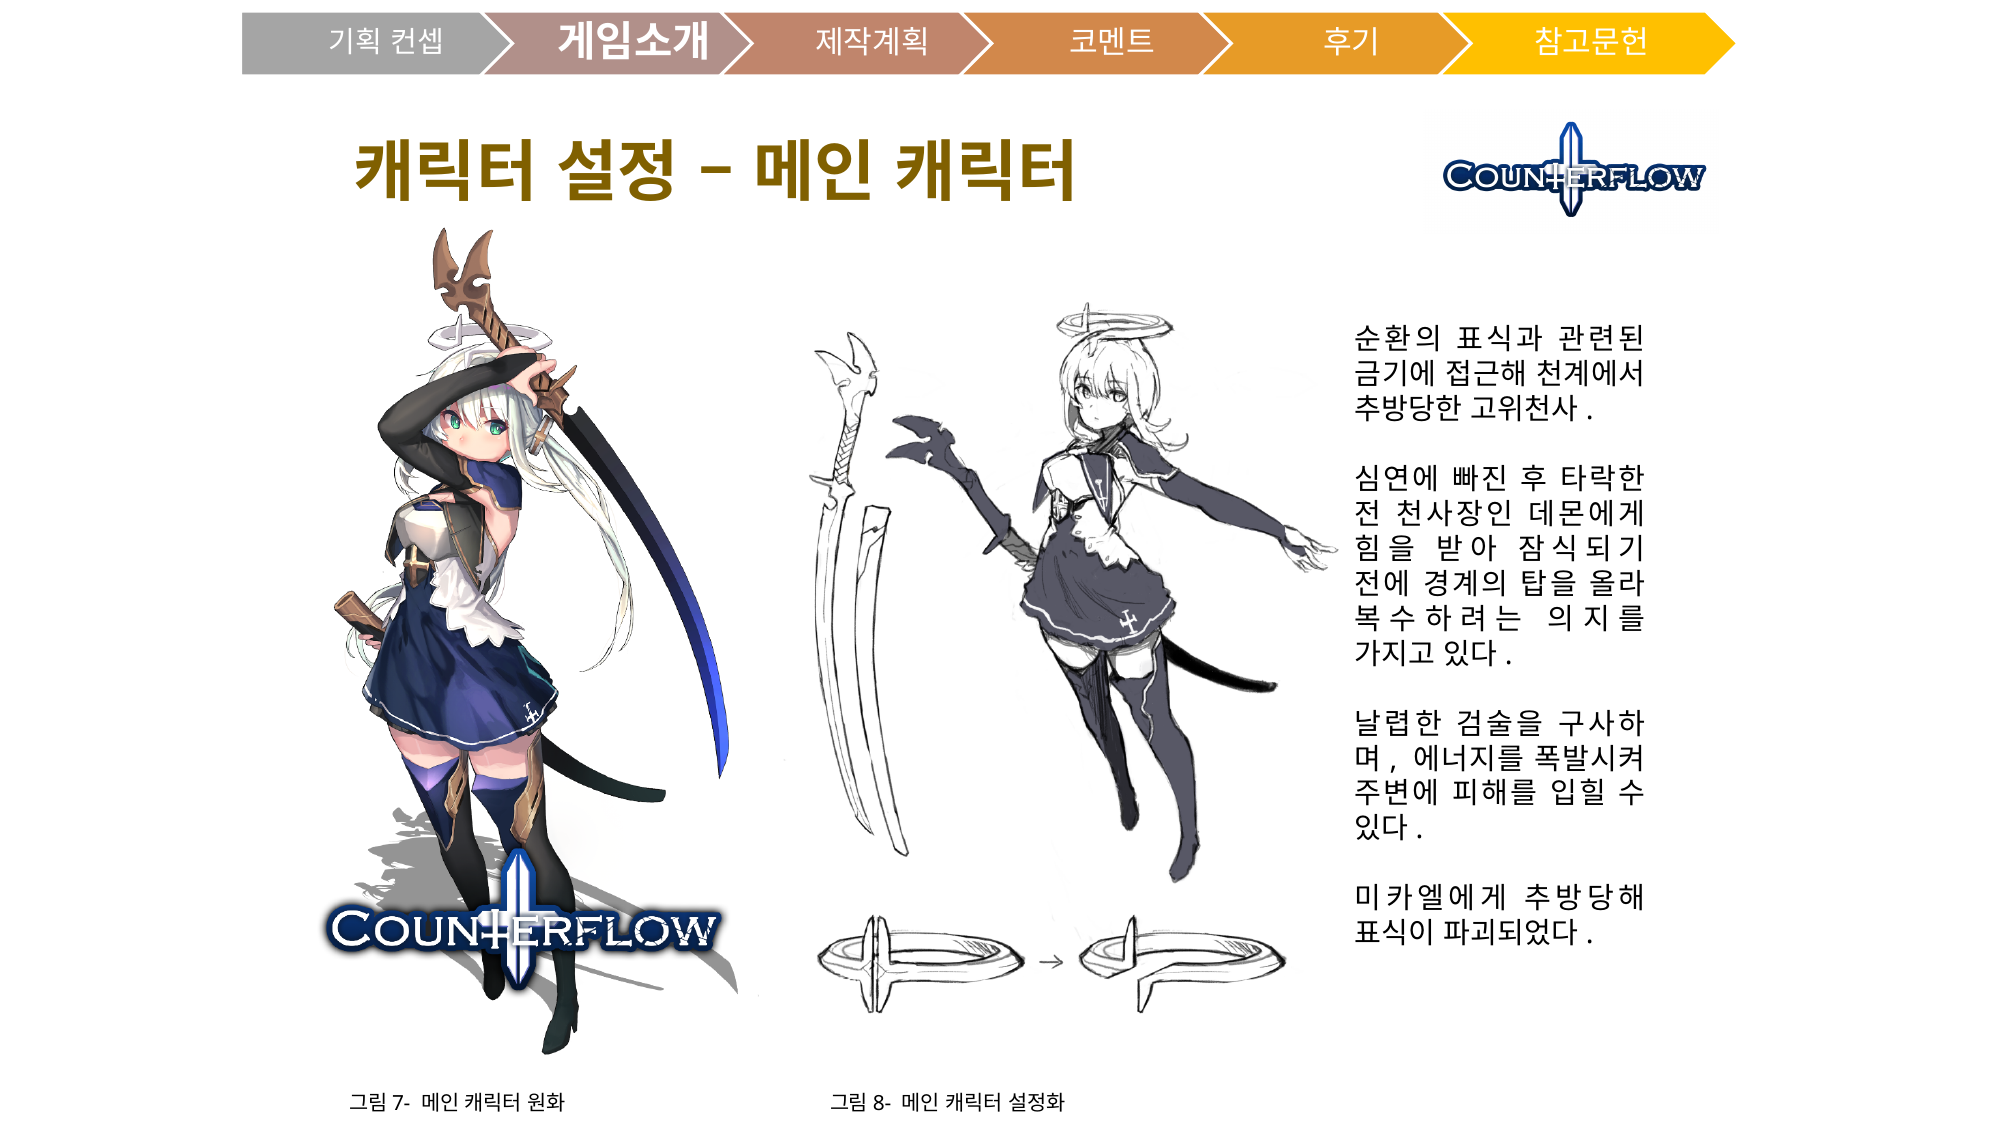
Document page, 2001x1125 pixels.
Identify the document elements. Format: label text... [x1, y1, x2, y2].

text_box 순환의 표식과 관련된 금기에 접근해 천계에서 추방당한 고위천사. 심연에 빠진 후 타락한 전 천사장인 데몬에게 힘을 받아 잠식되기 전에 경계의 탑을 올라 복수하려는 의지를 가지고 있다. 날렵한 검술을 구사하며, 에너지를 폭발시켜 주변에 피해를 입힐 수 있다. 미카엘에게 추방당해 표식이 파괴되었다. [1375, 312, 1661, 957]
picture [264, 202, 1375, 1125]
text_box 캐릭터 설정 – 메인 캐릭터 [338, 121, 1412, 217]
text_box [240, 10, 1739, 76]
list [1423, 109, 1719, 234]
text_box 그림7- 메인 캐릭터 원화 [334, 1083, 534, 1123]
